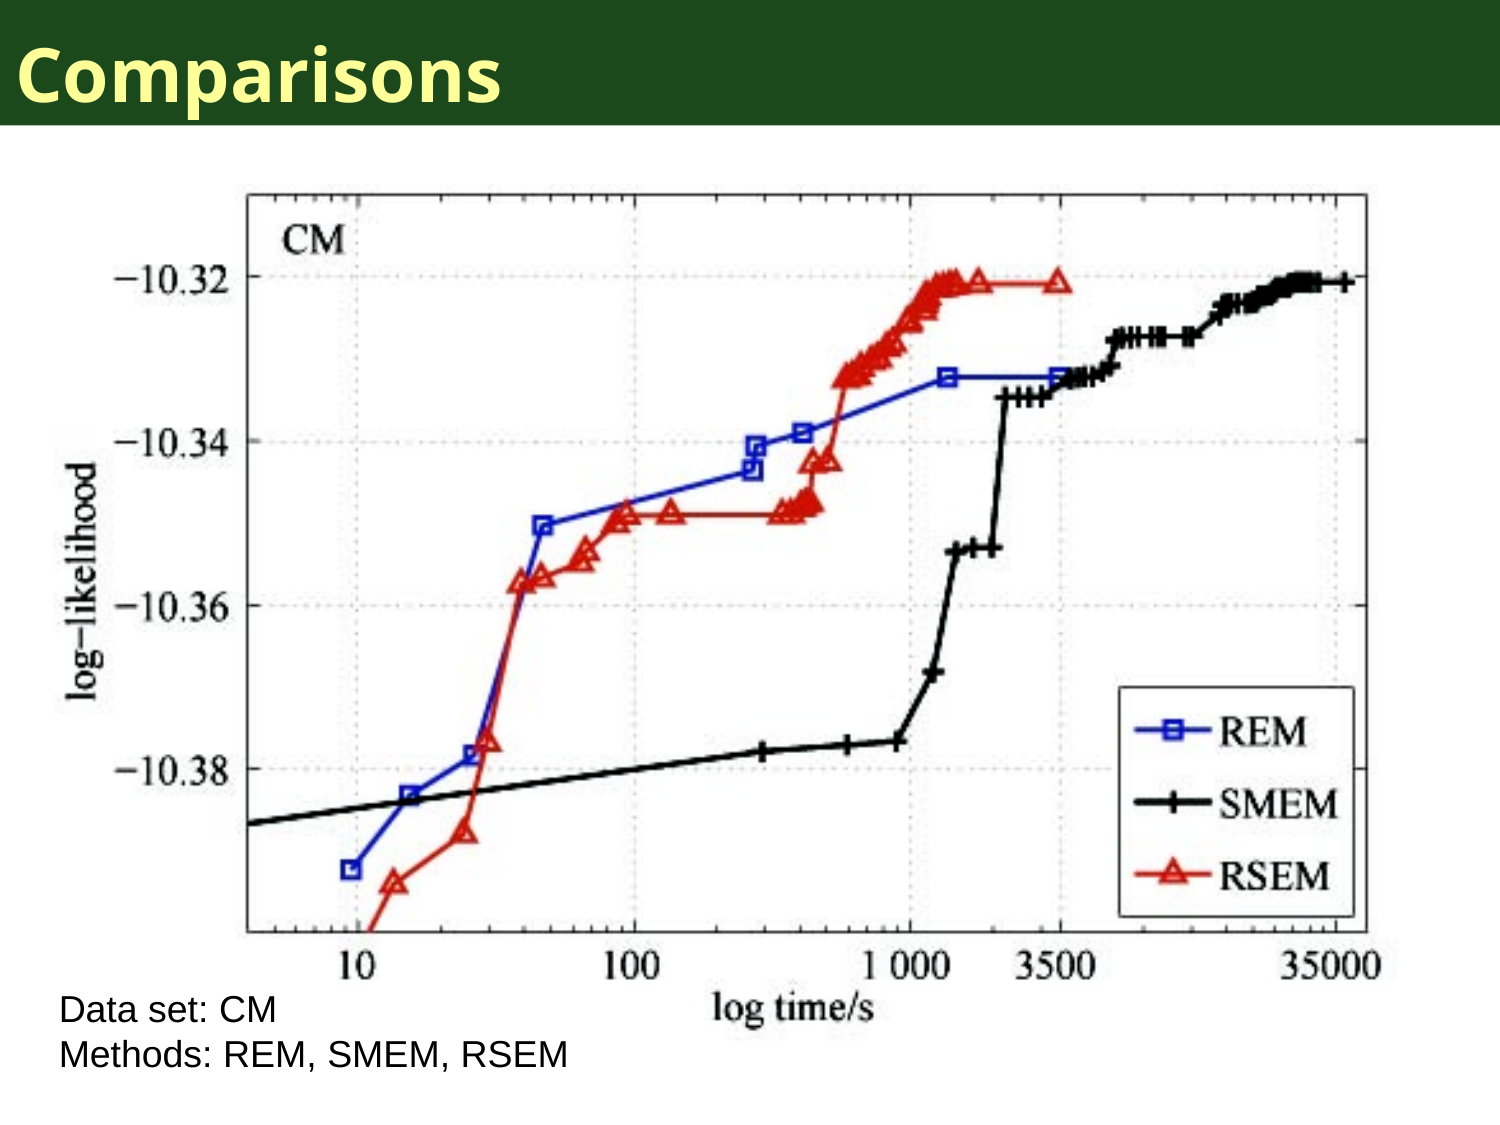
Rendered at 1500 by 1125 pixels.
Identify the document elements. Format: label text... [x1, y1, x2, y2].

text_box Data set: CM Methods: REM, SMEM, RSEM [43, 977, 585, 1083]
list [53, 184, 1412, 1054]
title Comparisons [0, 0, 1500, 126]
